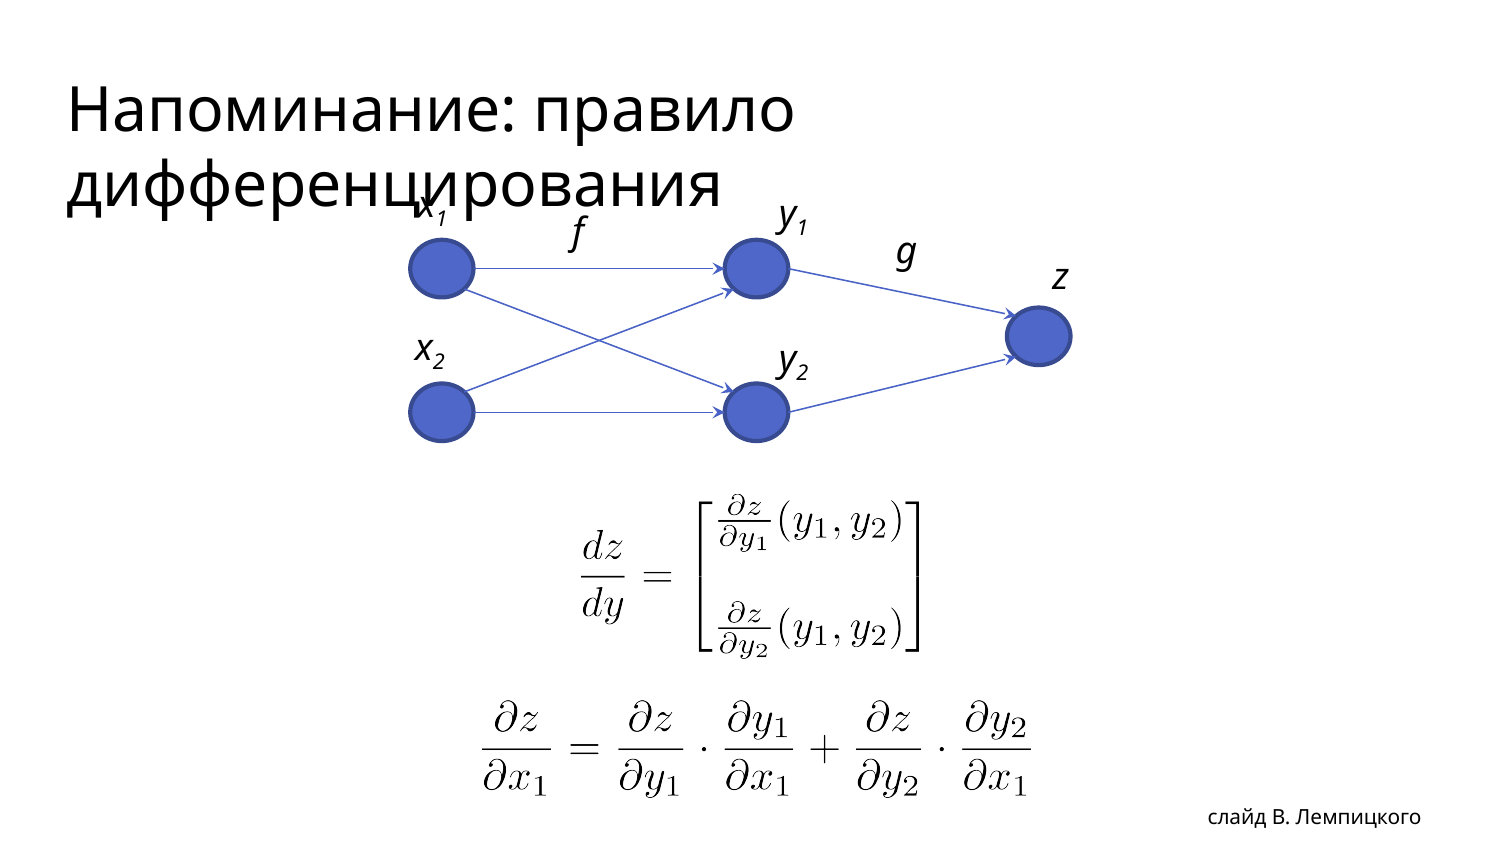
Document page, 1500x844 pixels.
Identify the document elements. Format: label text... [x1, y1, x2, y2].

title Напоминание: правило дифференцирования [51, 54, 1449, 149]
text_box [724, 239, 789, 298]
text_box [788, 268, 1017, 317]
text_box y2 [763, 326, 845, 400]
text_box x1 [402, 172, 482, 246]
text_box [724, 383, 788, 442]
text_box f [557, 199, 614, 267]
text_box y1 [763, 181, 844, 255]
text_box x2 [399, 315, 457, 389]
text_box [410, 246, 474, 298]
text_box слайд В. Лемпицкого [1141, 788, 1488, 833]
picture [581, 494, 919, 659]
text_box [1006, 307, 1071, 366]
text_box g [880, 218, 946, 266]
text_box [463, 288, 735, 393]
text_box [788, 356, 1017, 413]
text_box z [1037, 244, 1100, 318]
text_box [410, 389, 474, 442]
picture [482, 700, 1031, 799]
